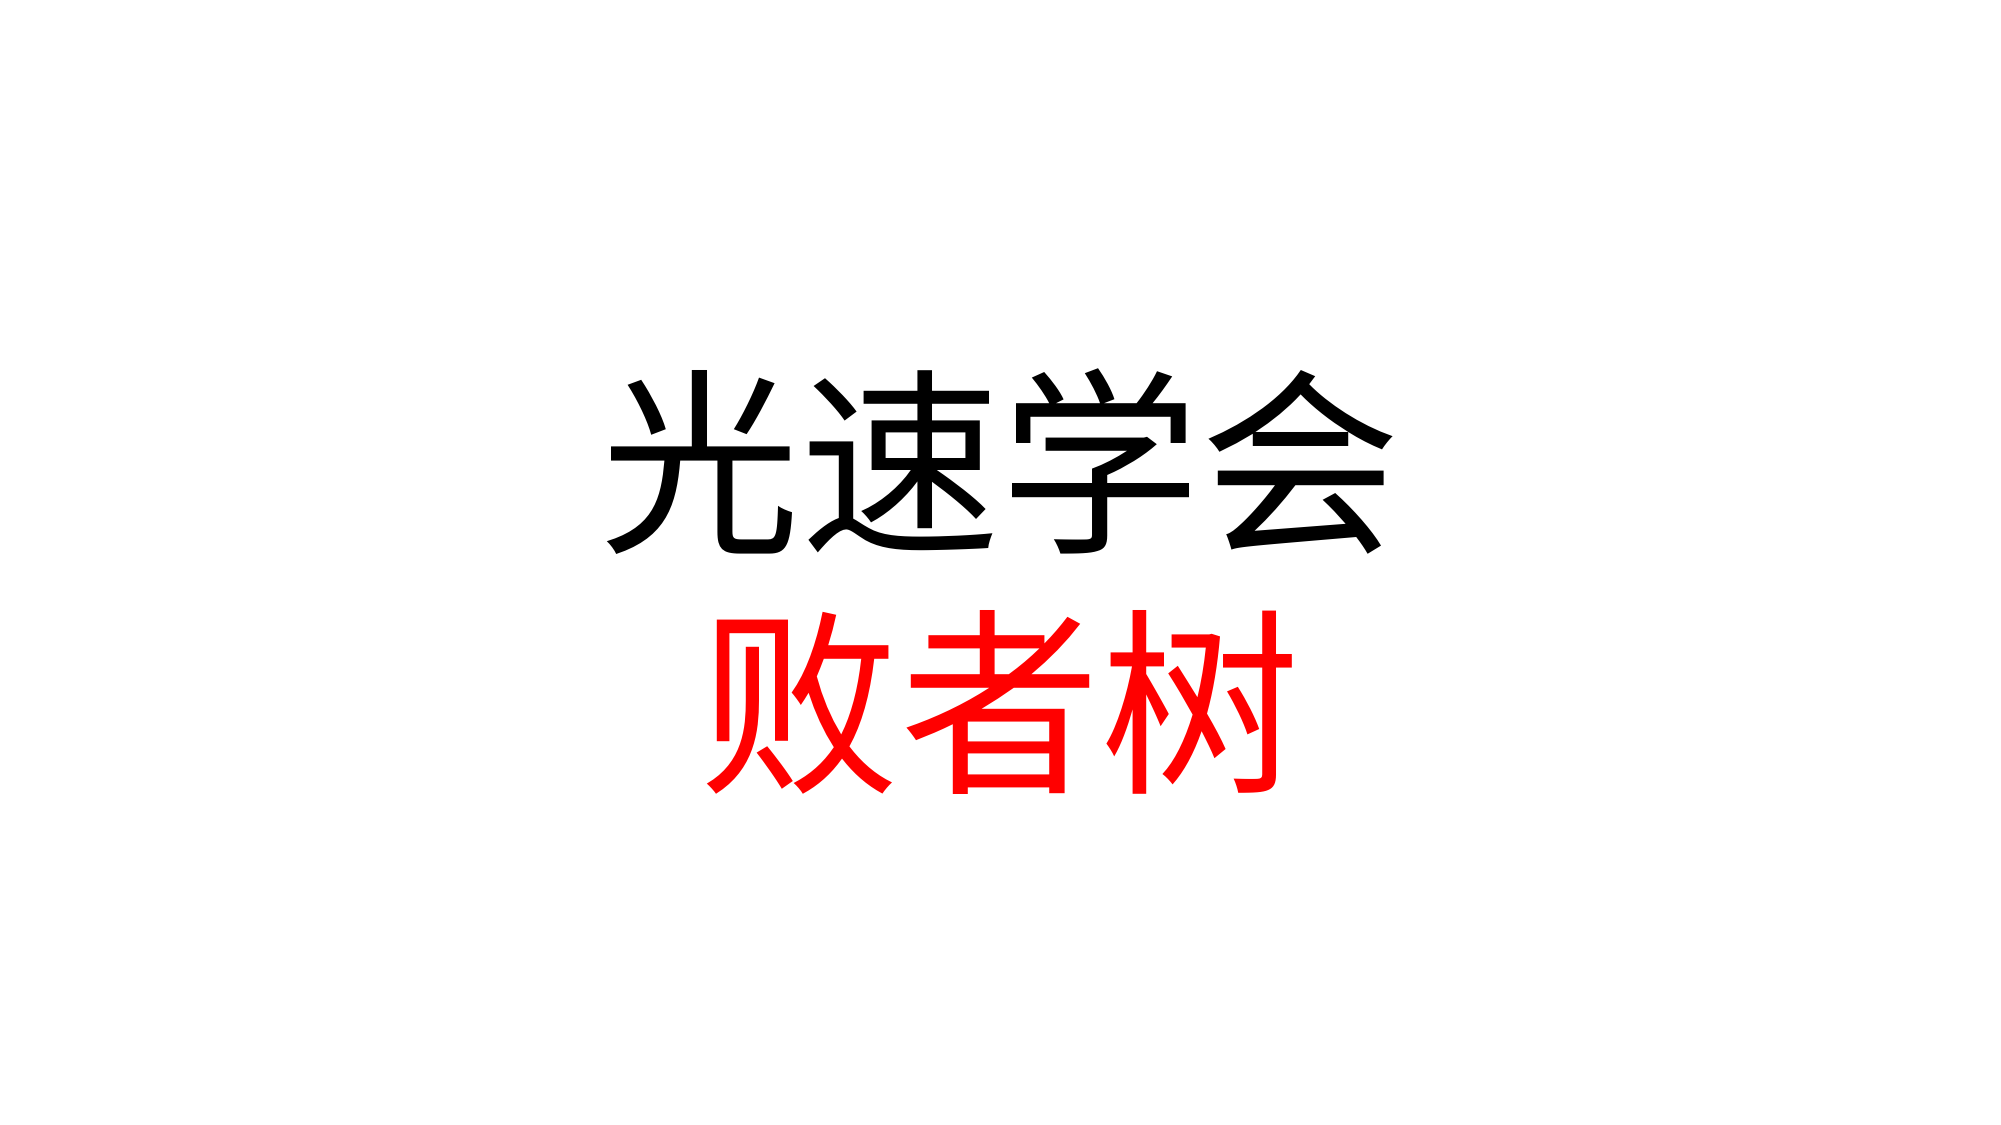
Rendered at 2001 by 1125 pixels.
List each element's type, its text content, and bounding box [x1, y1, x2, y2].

text_box 光速学会 败者树 [173, 331, 1827, 826]
